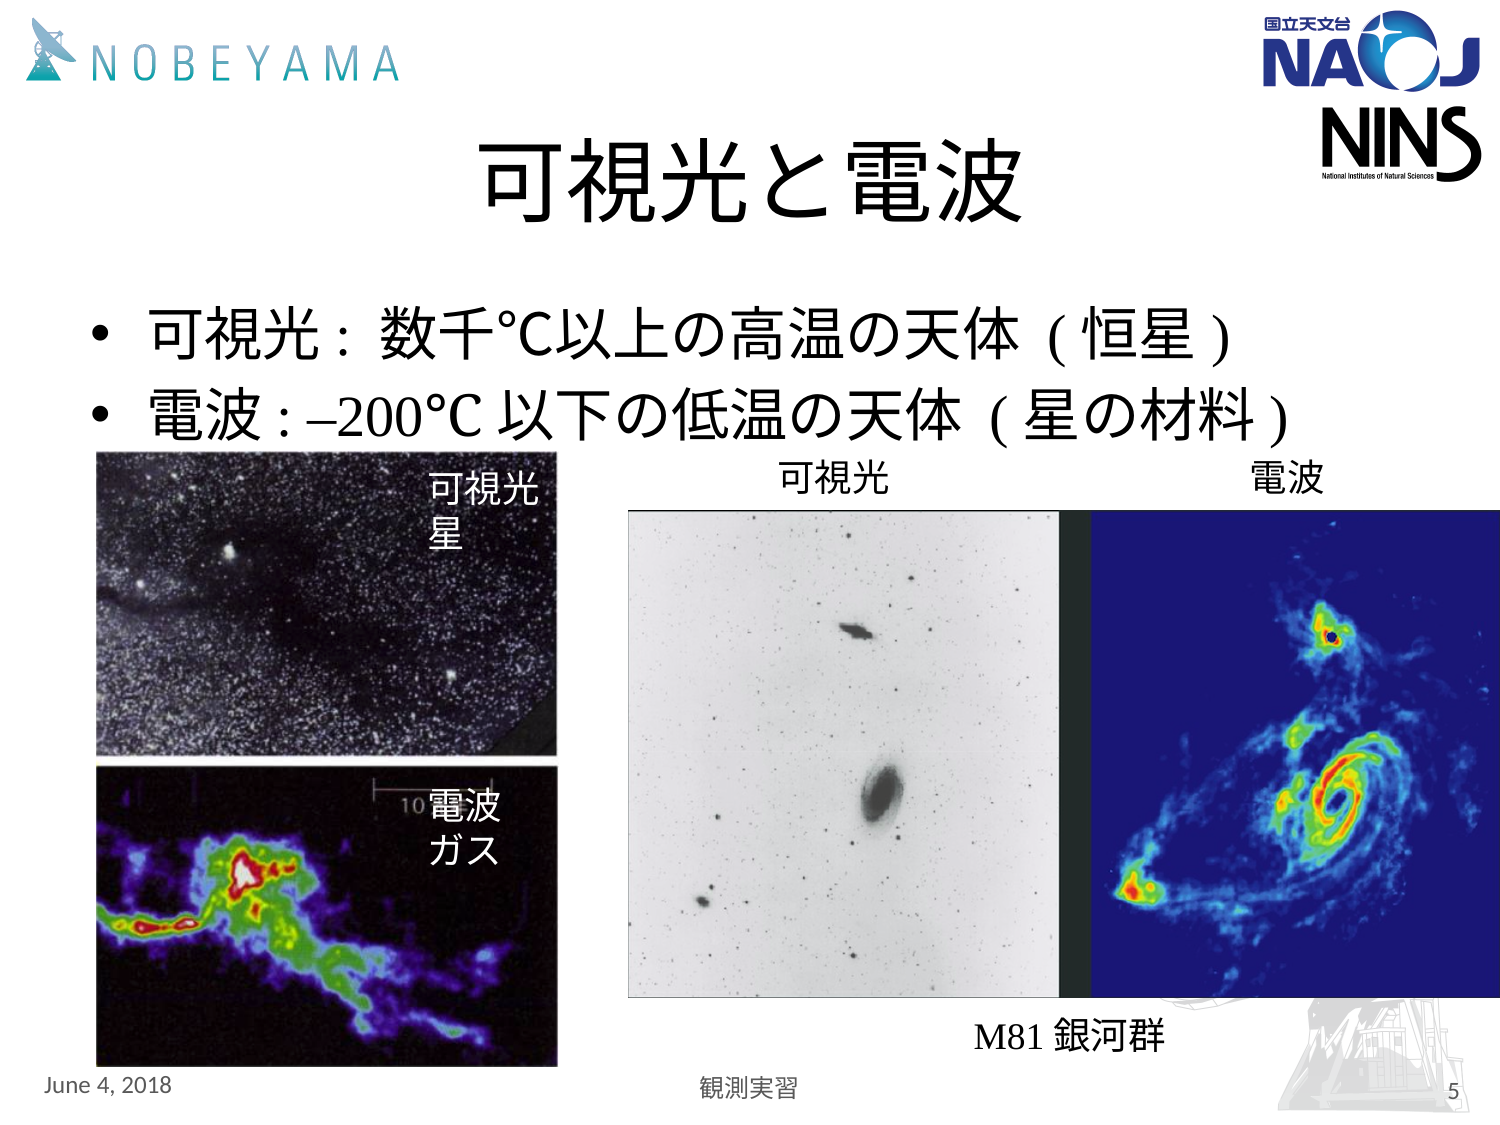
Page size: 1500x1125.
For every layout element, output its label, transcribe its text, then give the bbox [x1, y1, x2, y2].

list 可視光: 数千℃以上の高温の天体 (恒星) 電波: –200℃以下の低温の天体 (星の材料) [75, 289, 1425, 1032]
picture [0, 0, 1500, 1125]
footer 観測実習 [512, 1057, 988, 1118]
slide_number 5 [1125, 1059, 1475, 1120]
text_box 電波 [1234, 446, 1340, 507]
title 可視光と電波 [75, 84, 1425, 273]
text_box M81銀河群 [958, 1005, 1181, 1065]
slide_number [29, 1053, 380, 1113]
text_box 可視光 [762, 446, 905, 507]
